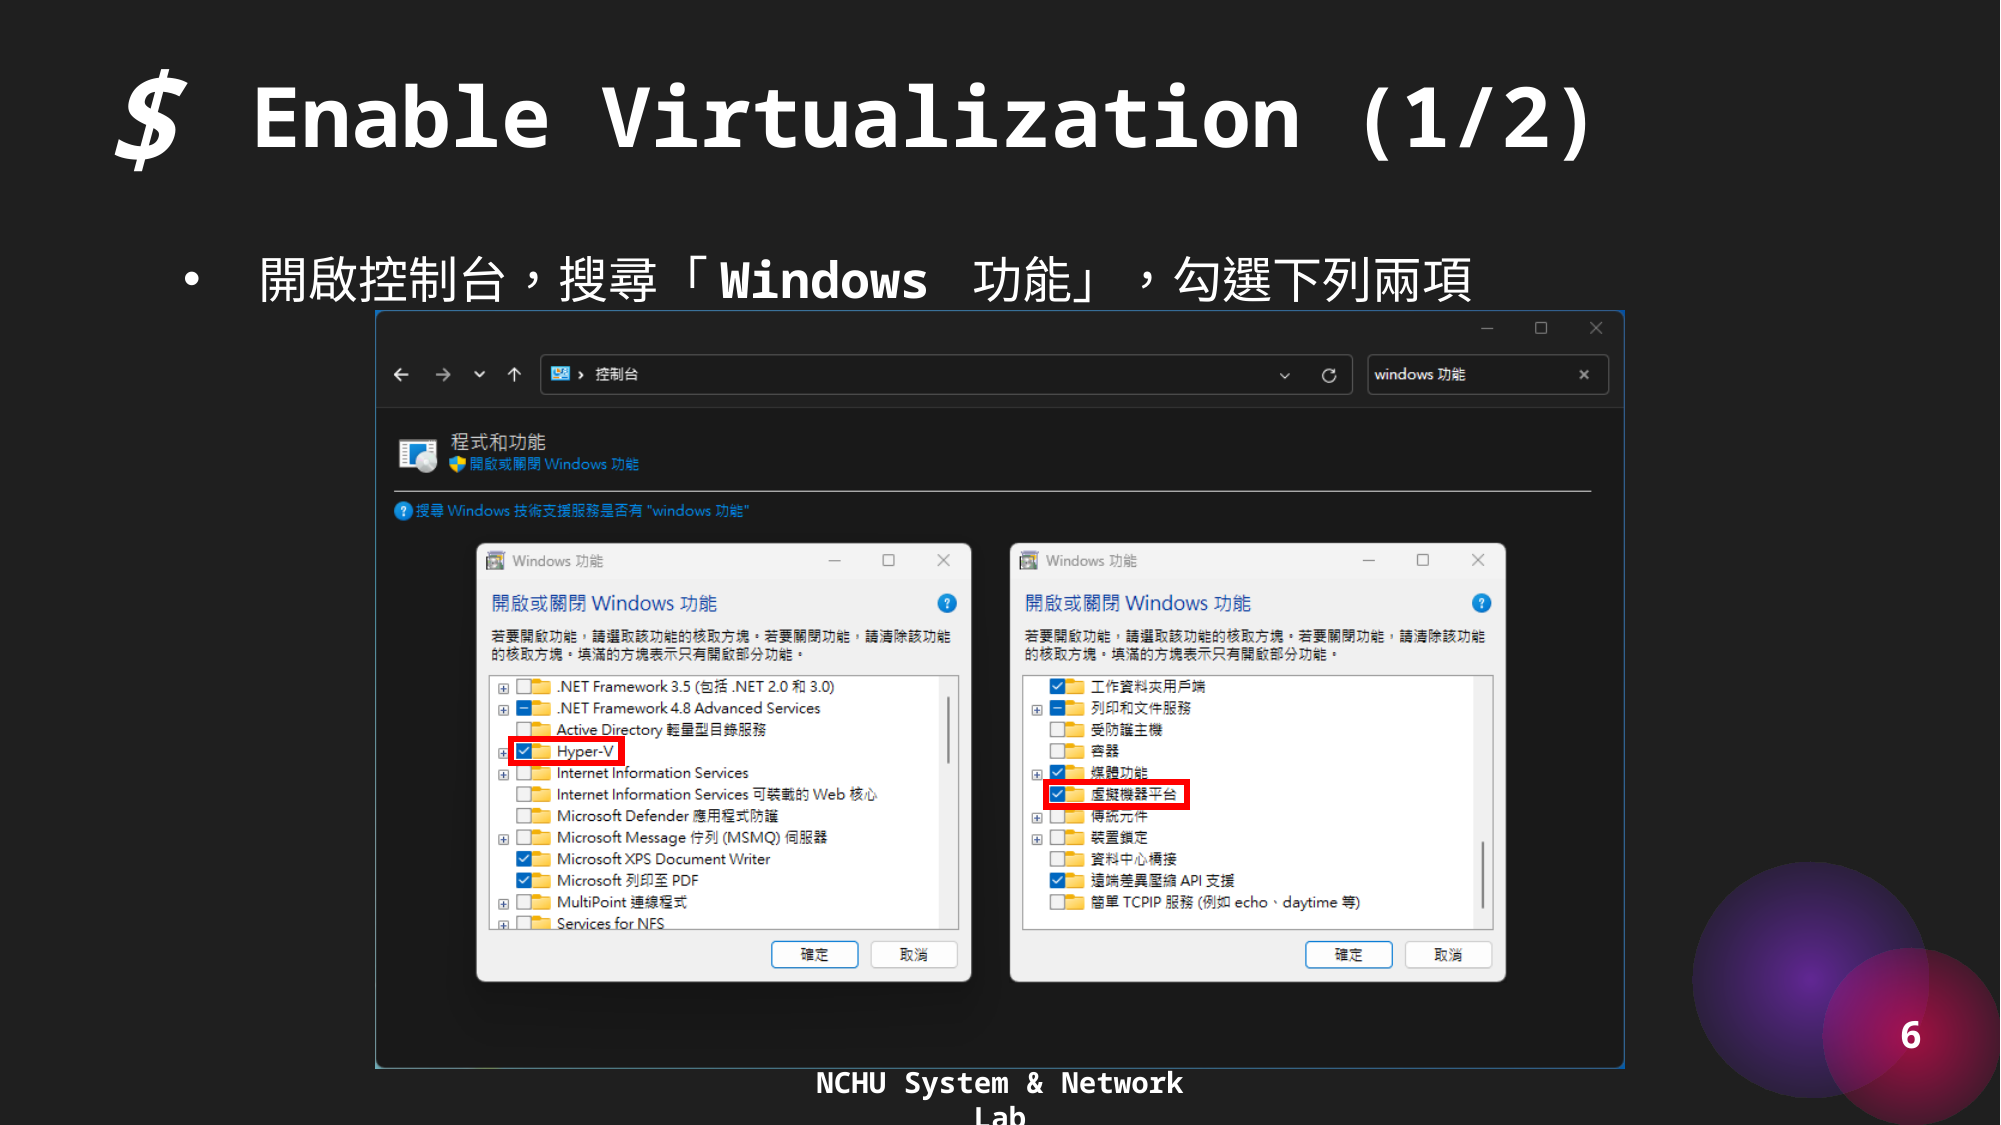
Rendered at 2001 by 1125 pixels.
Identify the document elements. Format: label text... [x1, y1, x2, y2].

text_box 6 [1821, 946, 2000, 1125]
text_box $ [43, 32, 237, 197]
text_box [375, 310, 1625, 1069]
text_box NCHU System & Network Lab [770, 1069, 1229, 1125]
text_box [1691, 860, 1926, 1099]
title Enable Virtualization (1/2) [236, 13, 1745, 216]
text_box 開啟控制台，搜尋「Windows 功能」，勾選下列兩項 [168, 222, 1832, 316]
